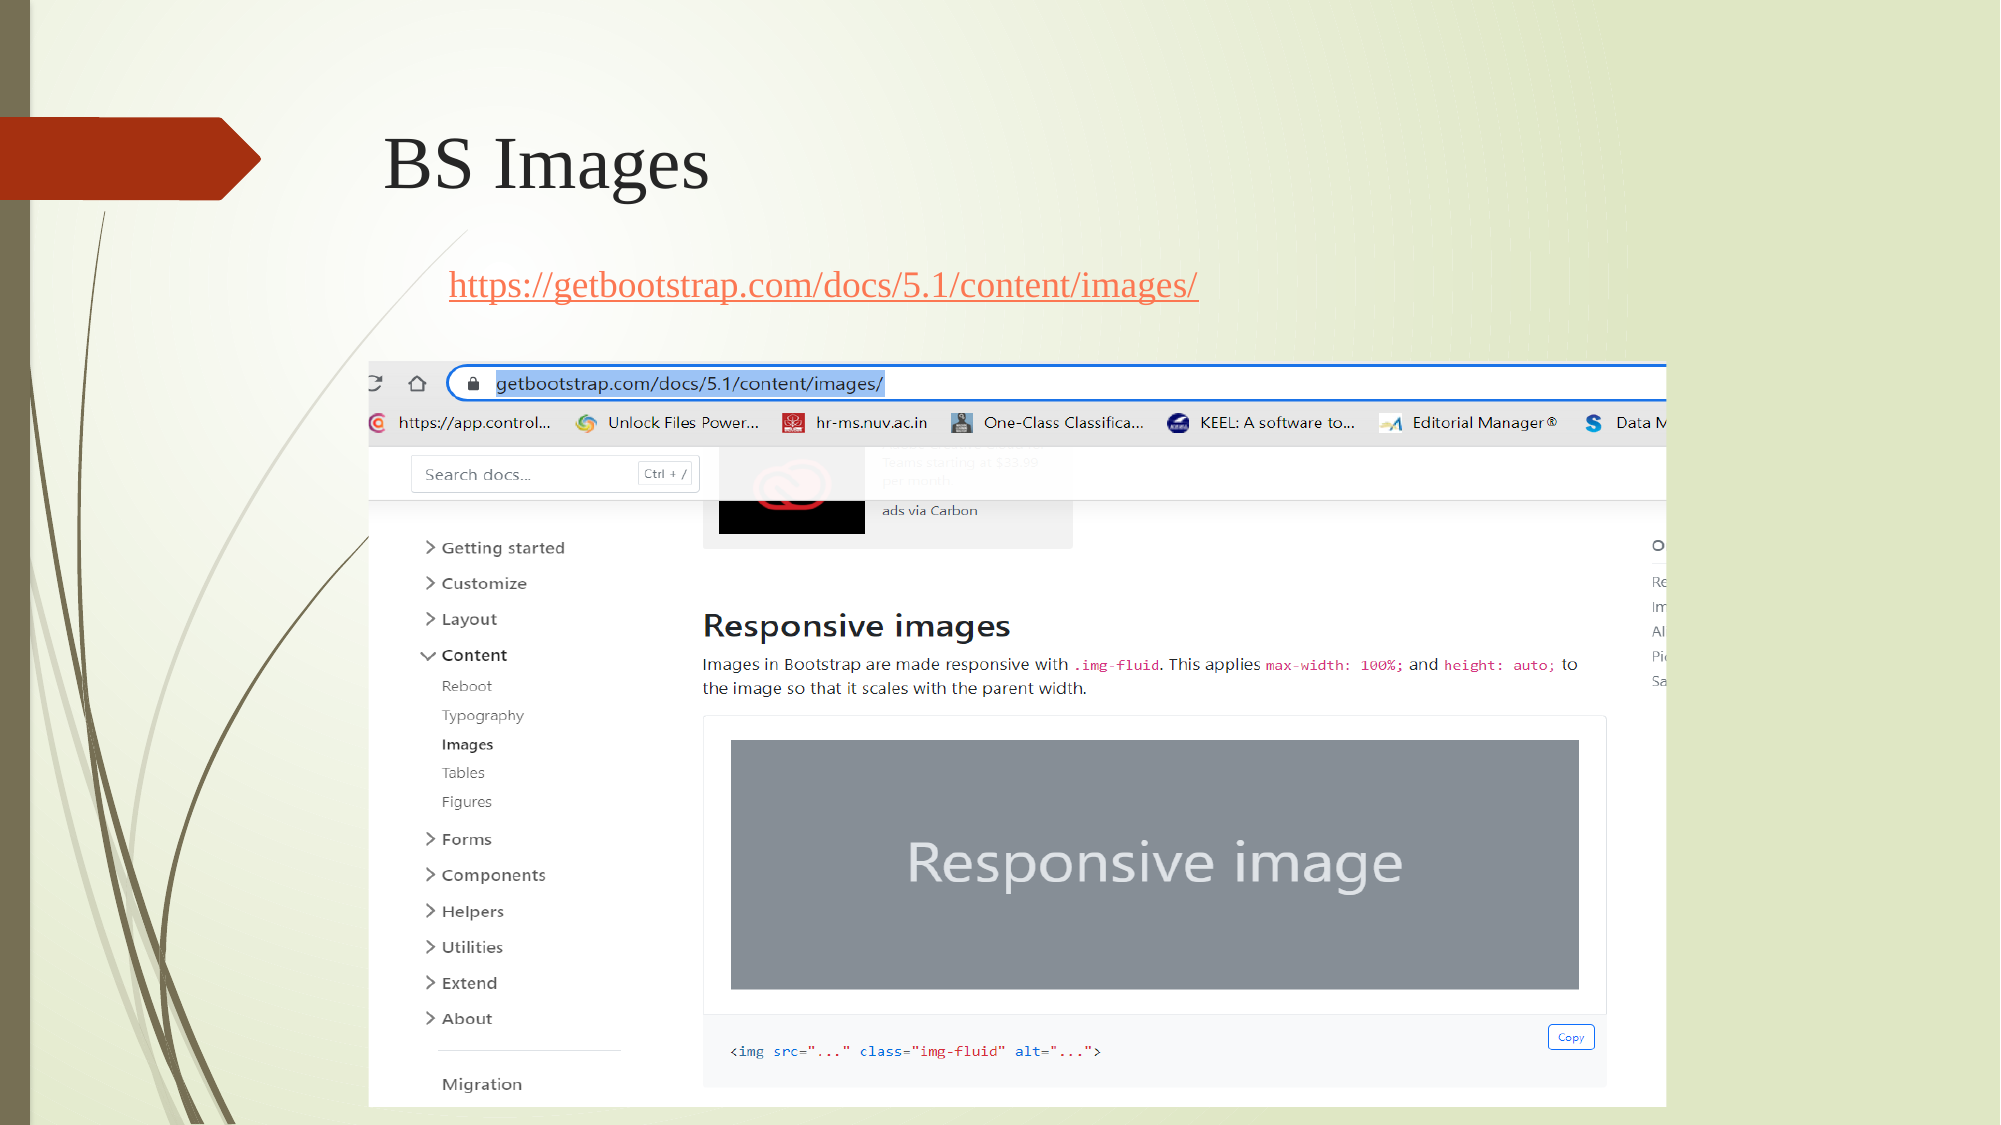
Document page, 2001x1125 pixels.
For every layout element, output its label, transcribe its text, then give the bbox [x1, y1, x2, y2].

title BS Images [368, 106, 1831, 317]
list https://getbootstrap.com/docs/5.1/content/images/ [433, 252, 1897, 873]
picture [368, 361, 1667, 1107]
